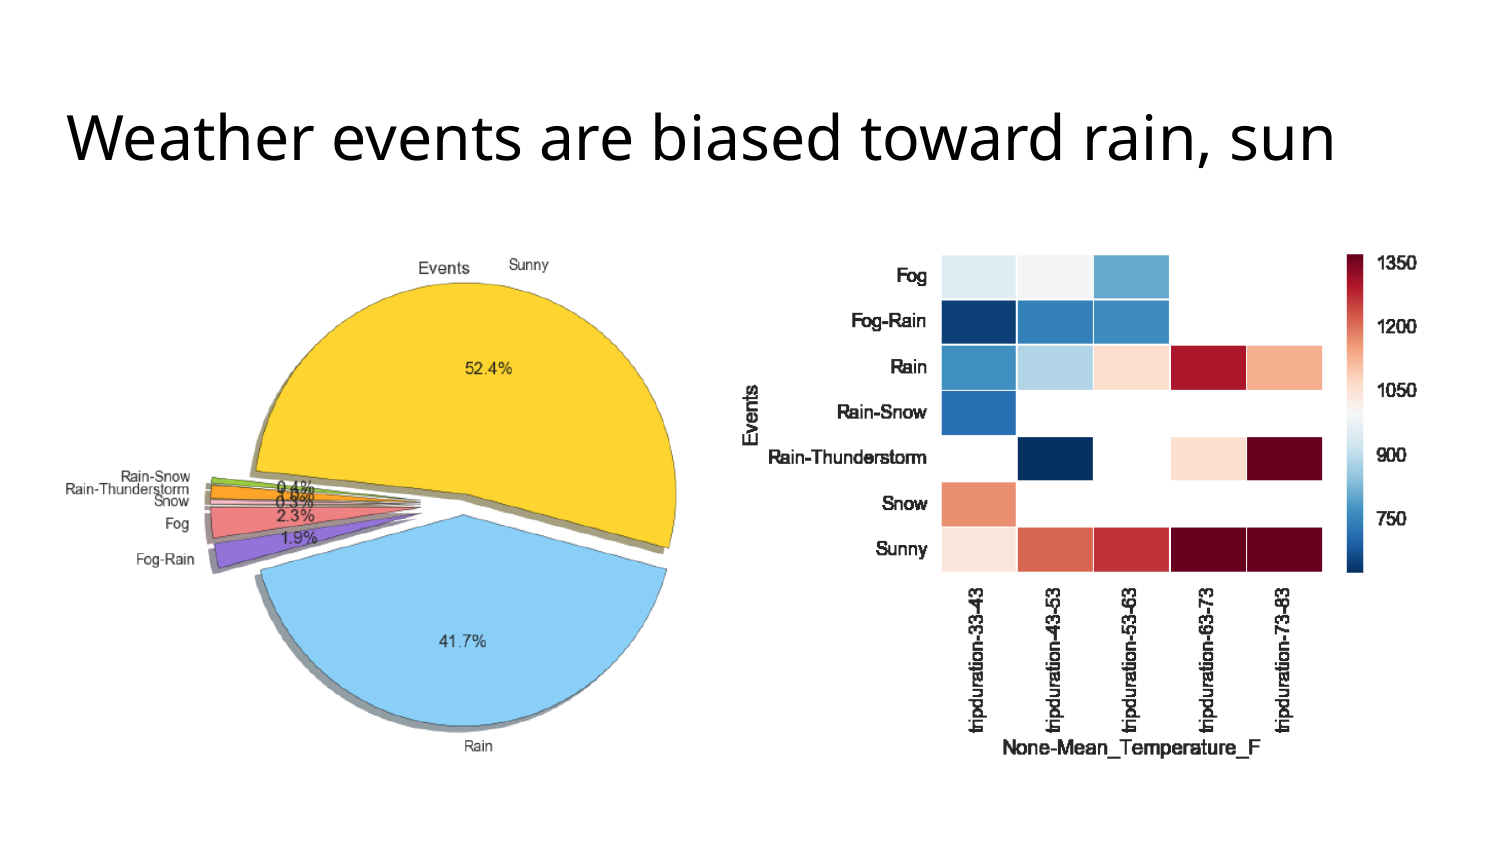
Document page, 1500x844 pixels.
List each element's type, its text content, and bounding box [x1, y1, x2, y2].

title Weather events are biased toward rain, sun [51, 51, 1449, 189]
picture [32, 244, 1427, 769]
